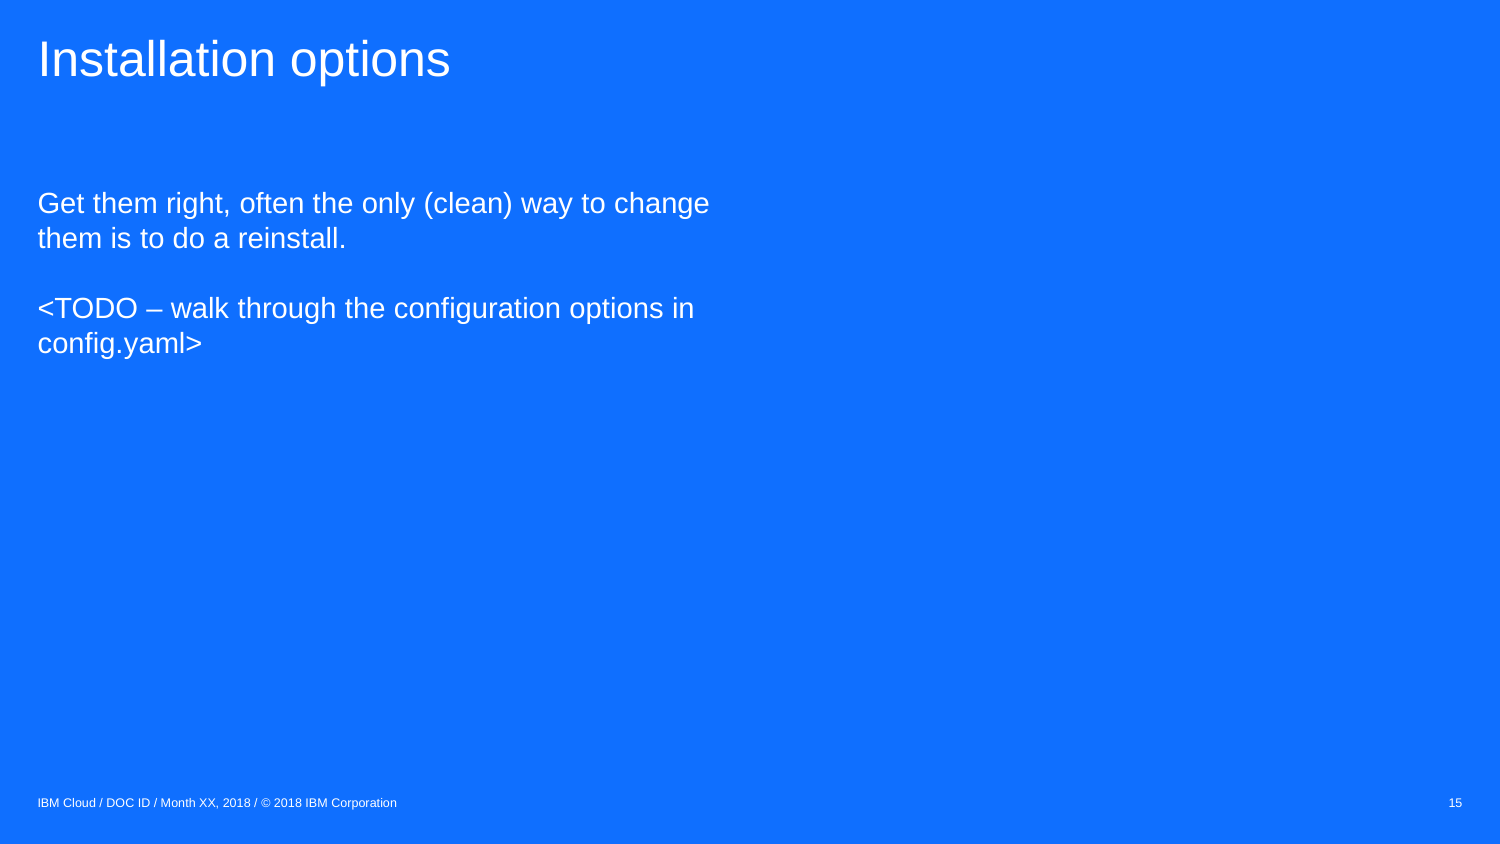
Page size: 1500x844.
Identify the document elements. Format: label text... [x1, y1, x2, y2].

footer IBM Cloud / DOC ID / Month XX, 2018 / © 2018 IBM Corporation [37, 791, 1088, 815]
slide_number 15 [1125, 791, 1463, 815]
list Get them right, often the only (clean) way to change them is to do a reinstall. <TODO – walk through the configuration options in config.yaml> [37, 184, 713, 773]
title Installation options [37, 33, 713, 184]
